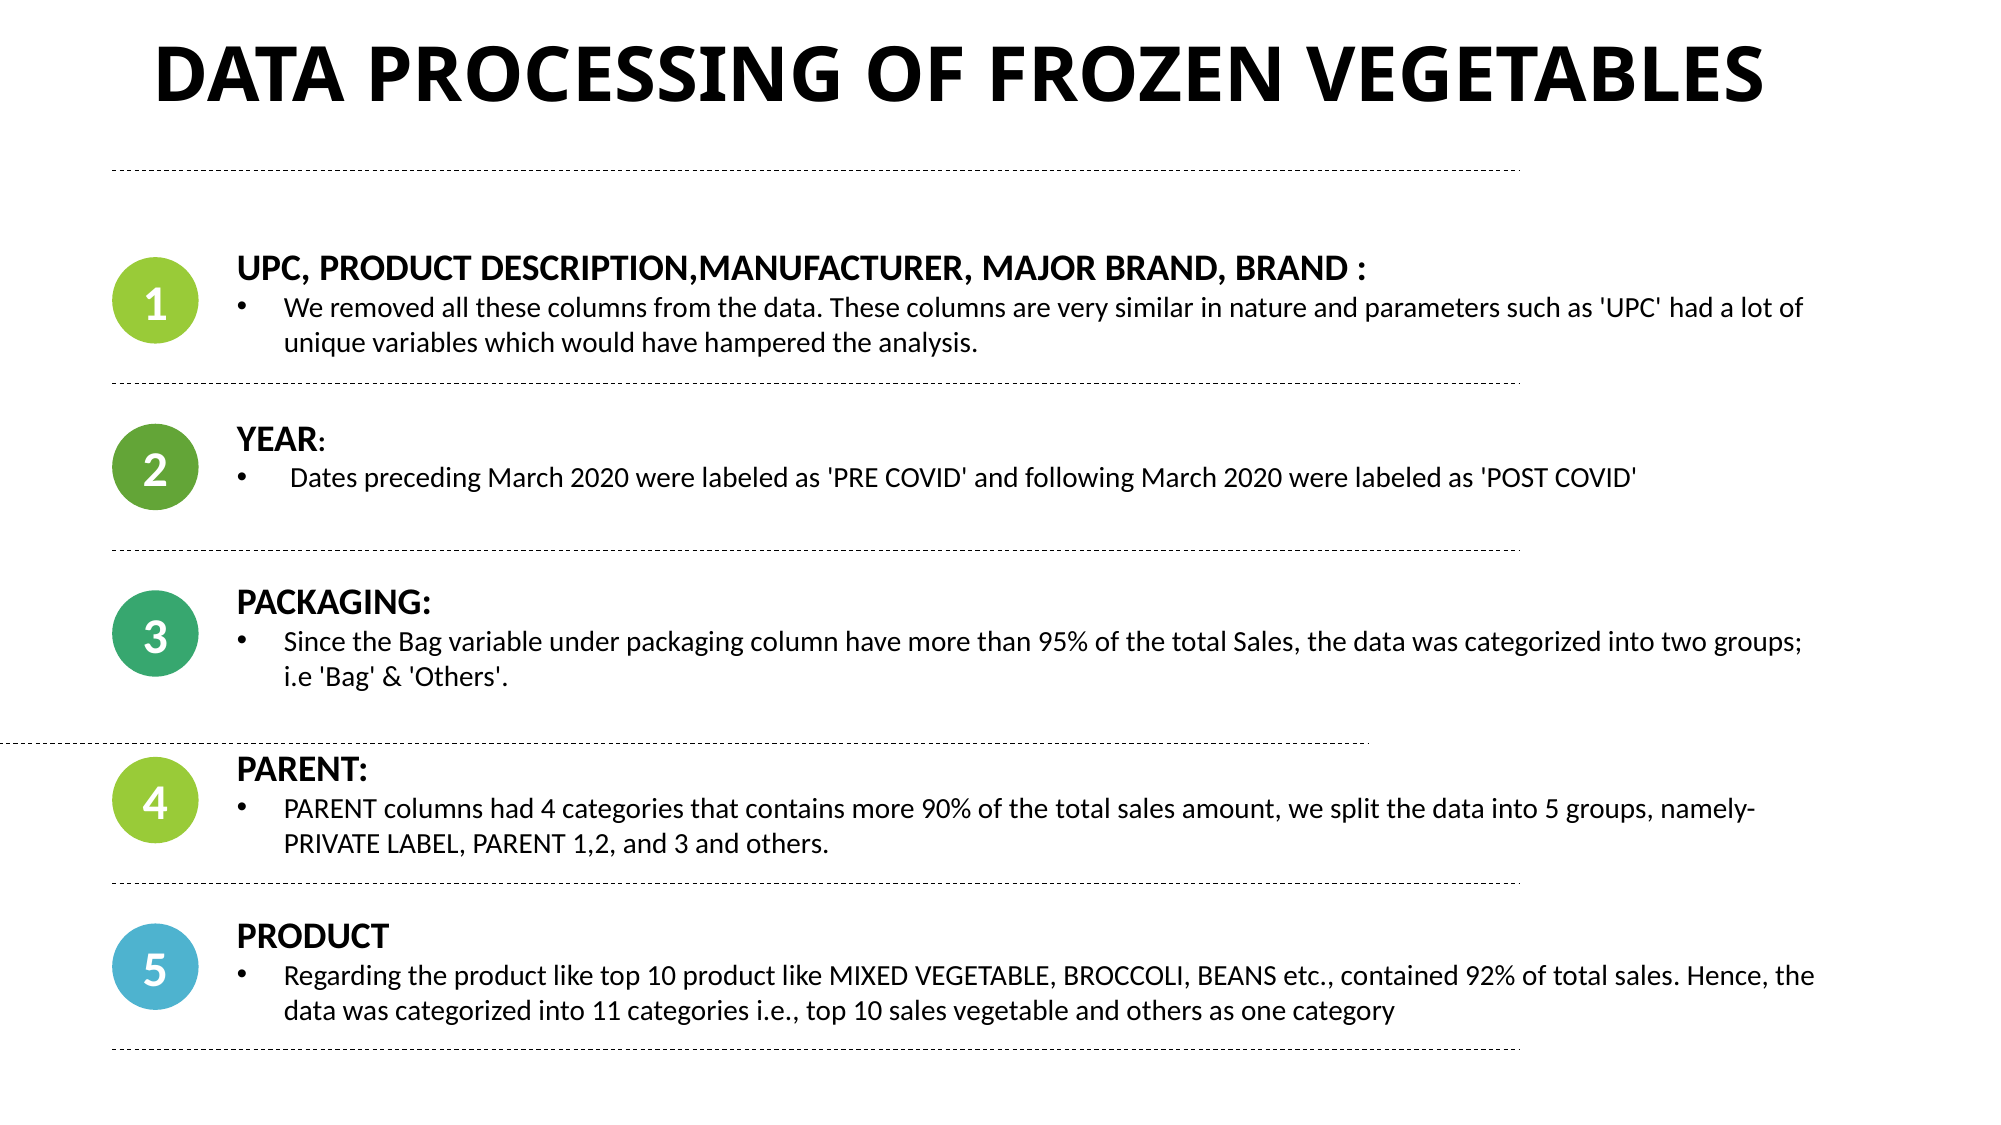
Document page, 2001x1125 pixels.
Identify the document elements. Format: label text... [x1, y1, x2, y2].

text_box PACKAGING: Since the Bag variable under packaging column have more than 95% of the total Sales, the data was categorized into two groups; i.e 'Bag' & 'Others'. [221, 550, 1839, 717]
text_box 4 [111, 755, 200, 845]
text_box UPC, PRODUCT DESCRIPTION,MANUFACTURER, MAJOR BRAND, BRAND : We removed all these columns from the data. These columns are very similar in nature and parameters such as 'UPC' had a lot of unique variables which would have hampered the analysis. [221, 216, 1839, 383]
text_box YEAR: Dates preceding March 2020 were labeled as 'PRE COVID' and following March 2020 were labeled as 'POST COVID' [221, 383, 1839, 524]
text_box 2 [111, 422, 200, 512]
text_box DATA PROCESSING OF FROZEN VEGETABLES [137, 0, 1863, 153]
text_box 3 [111, 589, 200, 678]
text_box PRODUCT Regarding the product like top 10 product like MIXED VEGETABLE, BROCCOLI, BEANS etc., contained 92% of total sales. Hence, the data was categorized into 11 categories i.e., top 10 sales vegetable and others as one category different category [221, 884, 1839, 1053]
text_box 1 [111, 256, 200, 345]
text_box 5 [111, 922, 200, 1011]
text_box PARENT: PARENT columns had 4 categories that contains more 90% of the total sales amount, we split the data into 5 groups, namely-PRIVATE LABEL, PARENT 1,2, and 3 and others. [221, 717, 1839, 884]
